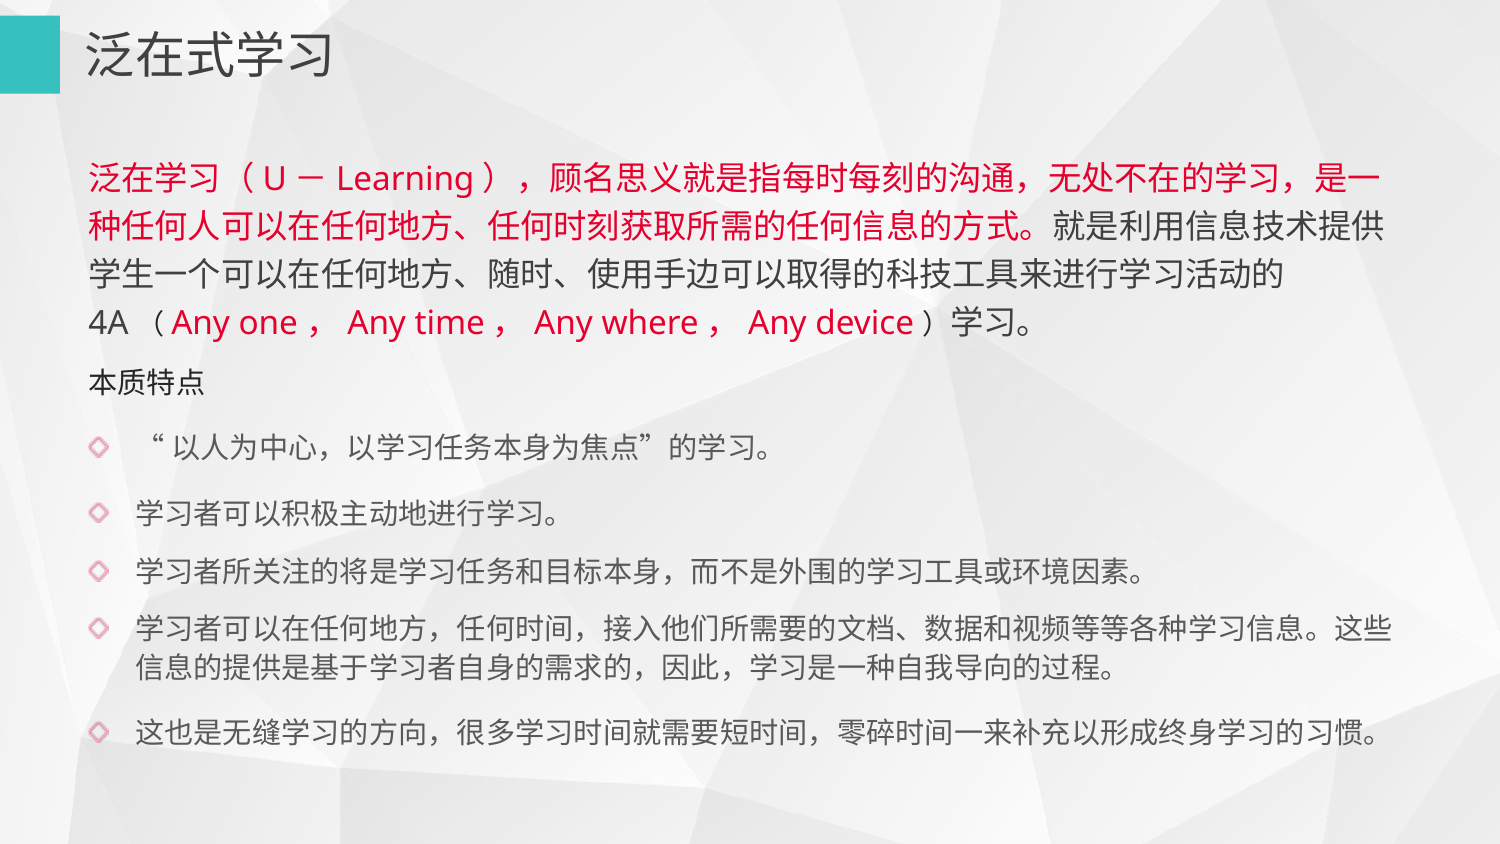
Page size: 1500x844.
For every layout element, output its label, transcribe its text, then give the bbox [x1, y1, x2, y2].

picture [0, 0, 1500, 844]
text_box 泛在式学习 [74, 18, 1340, 92]
list 泛在学习（U－Learning），顾名思义就是指每时每刻的沟通，无处不在的学习，是一种任何人可以在任何地方、任何时刻获取所需的任何信息的方式。就是利用信息技术提供学生一个可以在任何地方、随时、使用手边可以取得的科技工具来进行学习活动的4A（Any one，Any time，Any where，Any device）学习。 本质特点 “以人为中心，以学习任务本身为焦点”的学习。 学习者可以积极主动地进行学习。 学习者所关注的将是学习任务和目标本身，而不是外围的学习工具或环境因素。 学习者可以在任何地方，任何时间，接入他们所需要的文档、数据和视频等等各种学习信息。这些信息的提供是基于学习者自身的需求的，因此，学习是一种自我导向的过程。 这也是无缝学习的方向，很多学习时间就需要短时间，零碎时间一来补充以形成终身学习的习惯。 [75, 142, 1425, 795]
